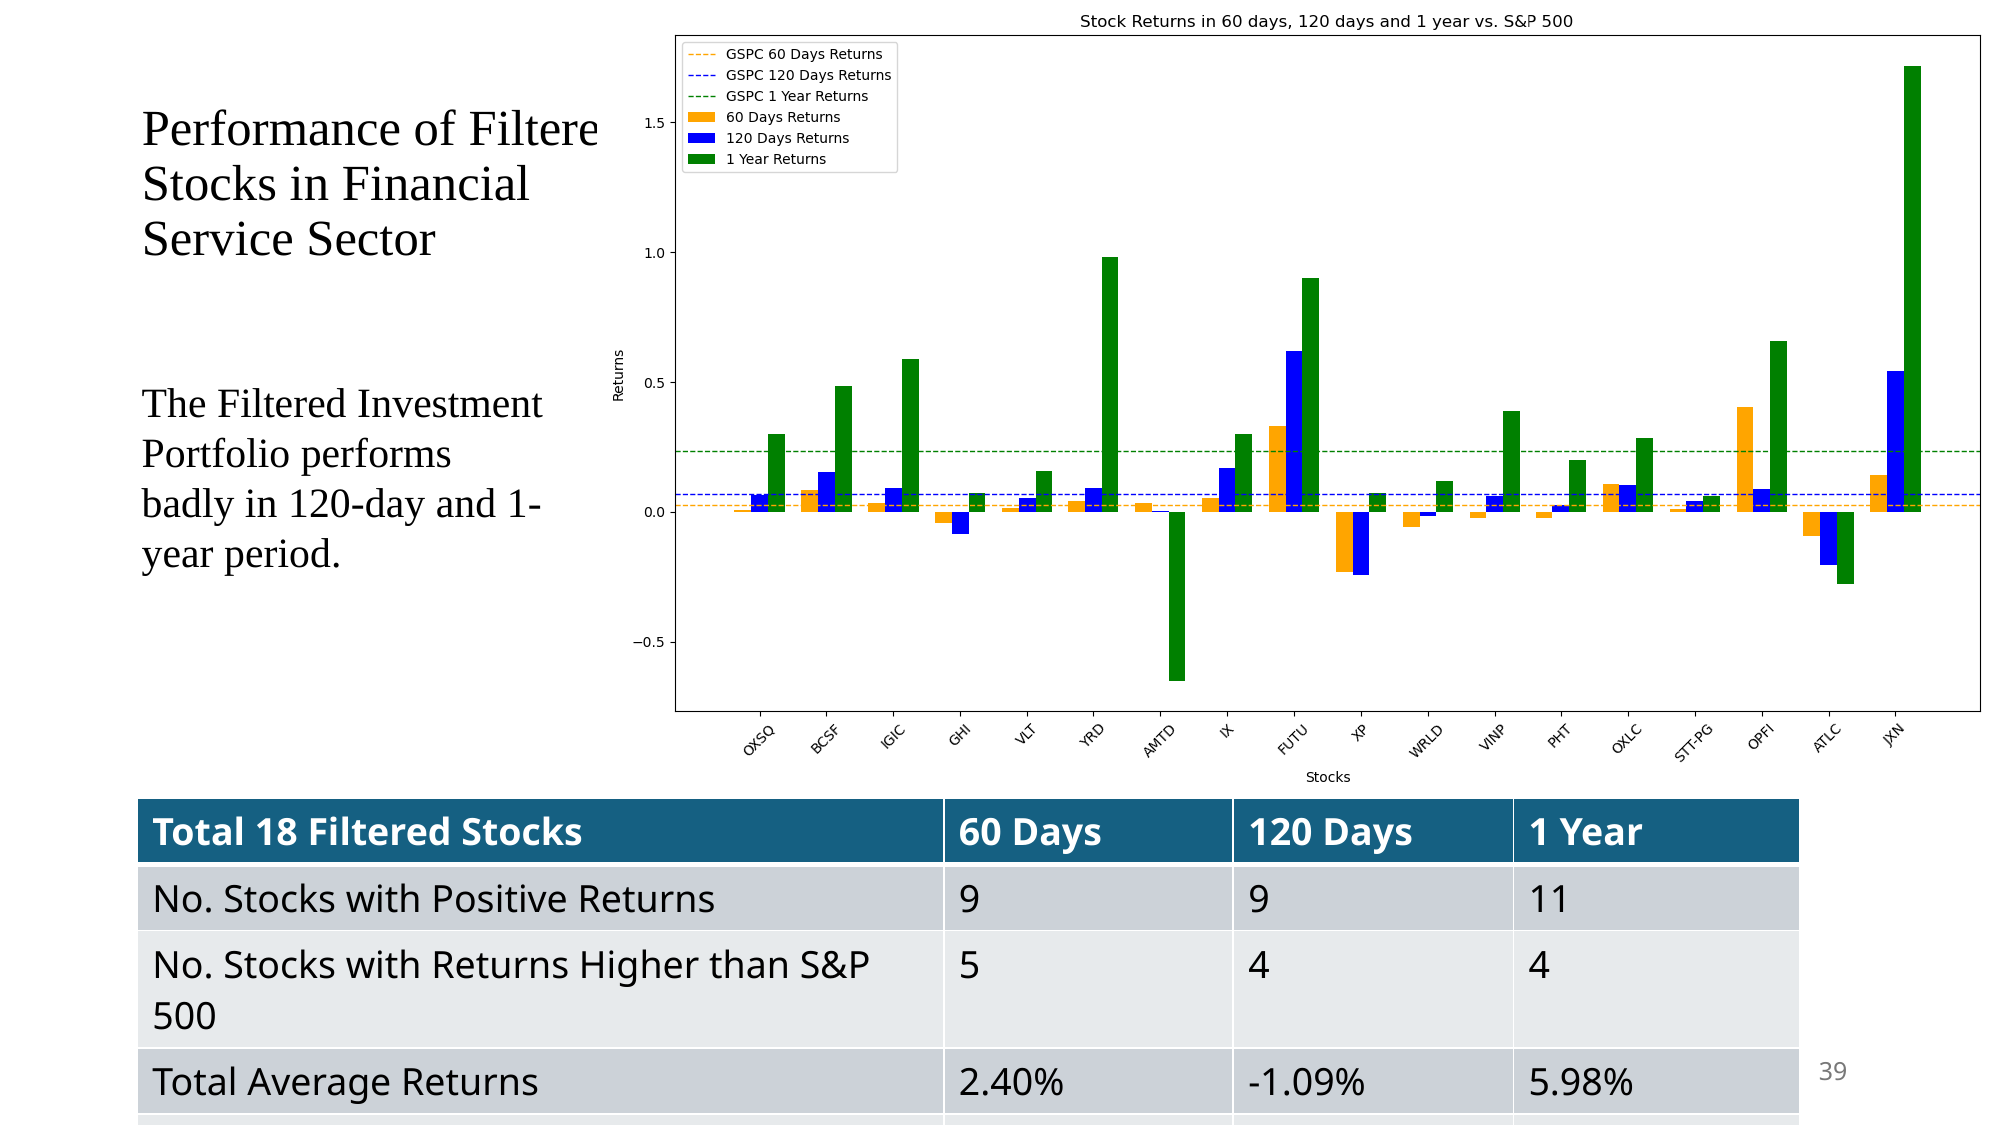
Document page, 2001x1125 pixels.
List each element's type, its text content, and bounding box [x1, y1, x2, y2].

table_header 120 Days [1234, 799, 1513, 862]
table_cell 9 [1234, 867, 1513, 930]
table_cell 11 [1514, 867, 1799, 930]
table_cell 4 [1234, 931, 1513, 1047]
table_cell 6.89% [1234, 1115, 1513, 1125]
table_header Total 18 Filtered Stocks [138, 799, 943, 862]
table_cell 4 [1514, 931, 1799, 1047]
table_cell 5.98% [1514, 1049, 1799, 1113]
table_cell No. Stocks with Returns Higher than S&P 500 [138, 931, 943, 1047]
table_cell 5 [945, 931, 1232, 1047]
picture [596, 0, 1995, 799]
table_cell -1.09% [1234, 1049, 1513, 1113]
table_cell Returns of S&P 500 [138, 1115, 943, 1125]
table_cell 2.40% [945, 1049, 1232, 1113]
text_box The Filtered Investment Portfolio performs badly in 120-day and 1-year period. [126, 368, 566, 583]
table_header 1 Year [1514, 799, 1799, 862]
title Performance of Filtered Stocks in Financial Service Sector [126, 75, 596, 293]
table_header 60 Days [945, 799, 1232, 862]
table_cell Total Average Returns [138, 1049, 943, 1113]
table_cell 2.65% [945, 1115, 1232, 1125]
table_cell 9 [945, 867, 1232, 930]
slide_number 39 [1801, 1042, 1863, 1103]
table_cell 23.62% [1514, 1115, 1799, 1125]
table_cell No. Stocks with Positive Returns [138, 867, 943, 930]
